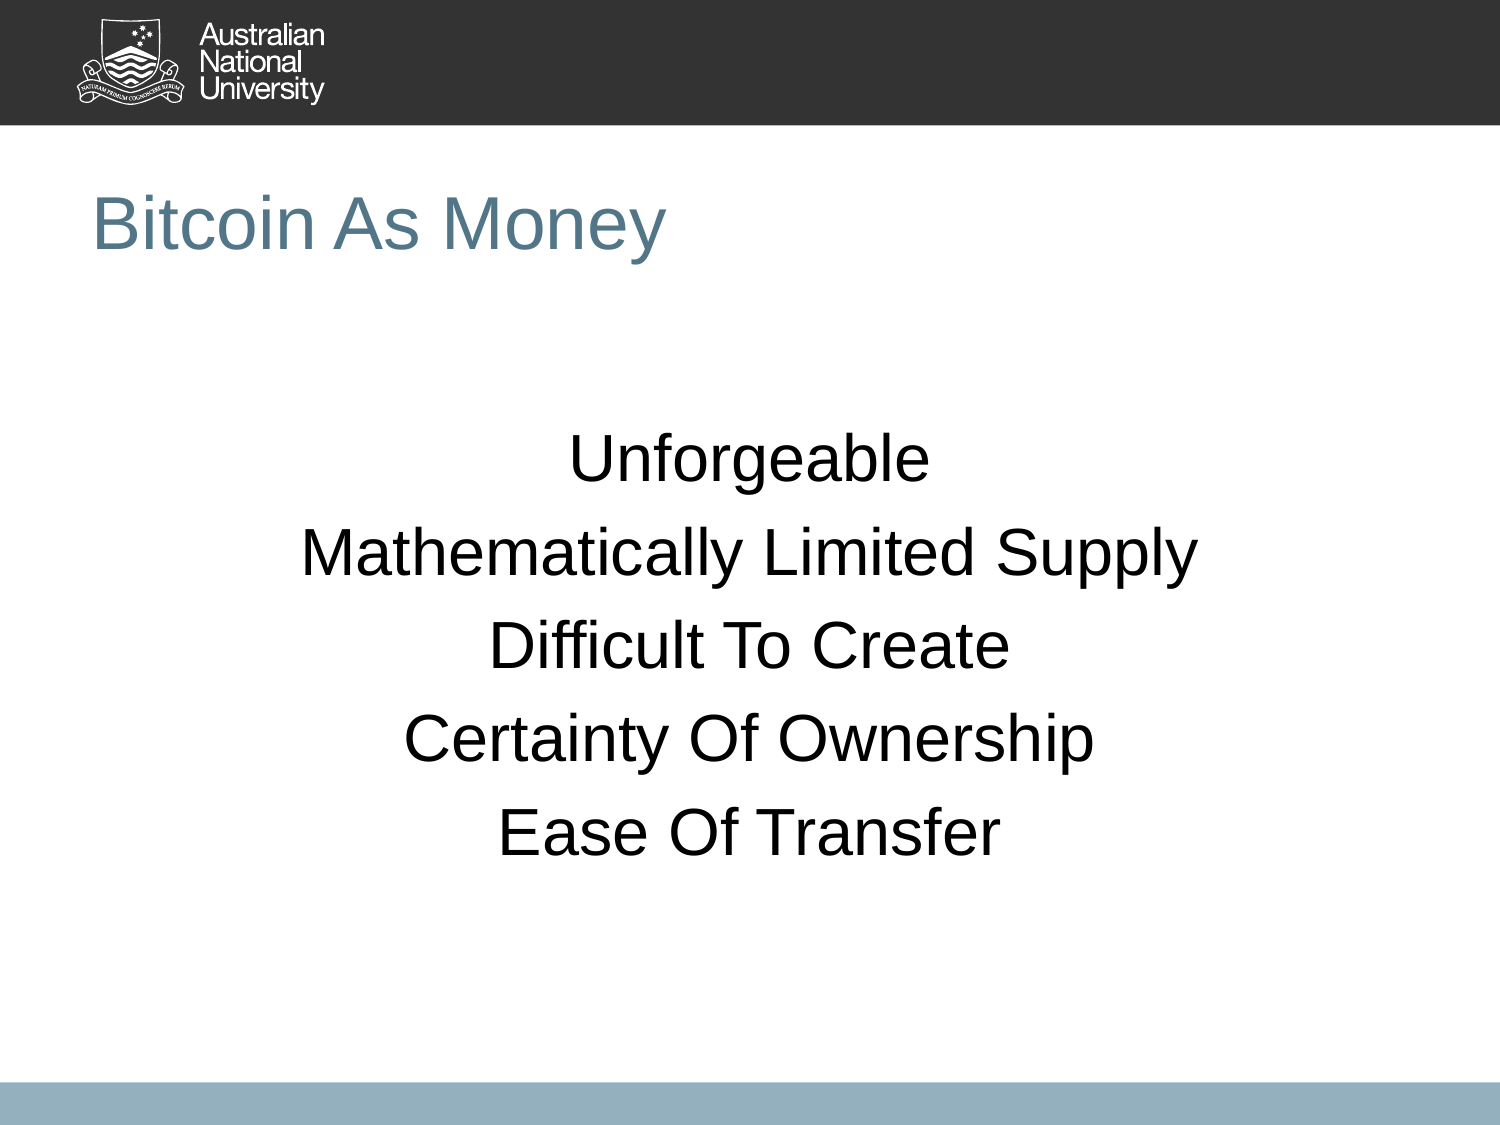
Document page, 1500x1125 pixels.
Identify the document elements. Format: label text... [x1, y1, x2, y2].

list Unforgeable Mathematically Limited Supply Difficult To Create Certainty Of Ownership Ease Of Transfer [75, 314, 1425, 1005]
title Bitcoin As Money [76, 125, 1427, 313]
